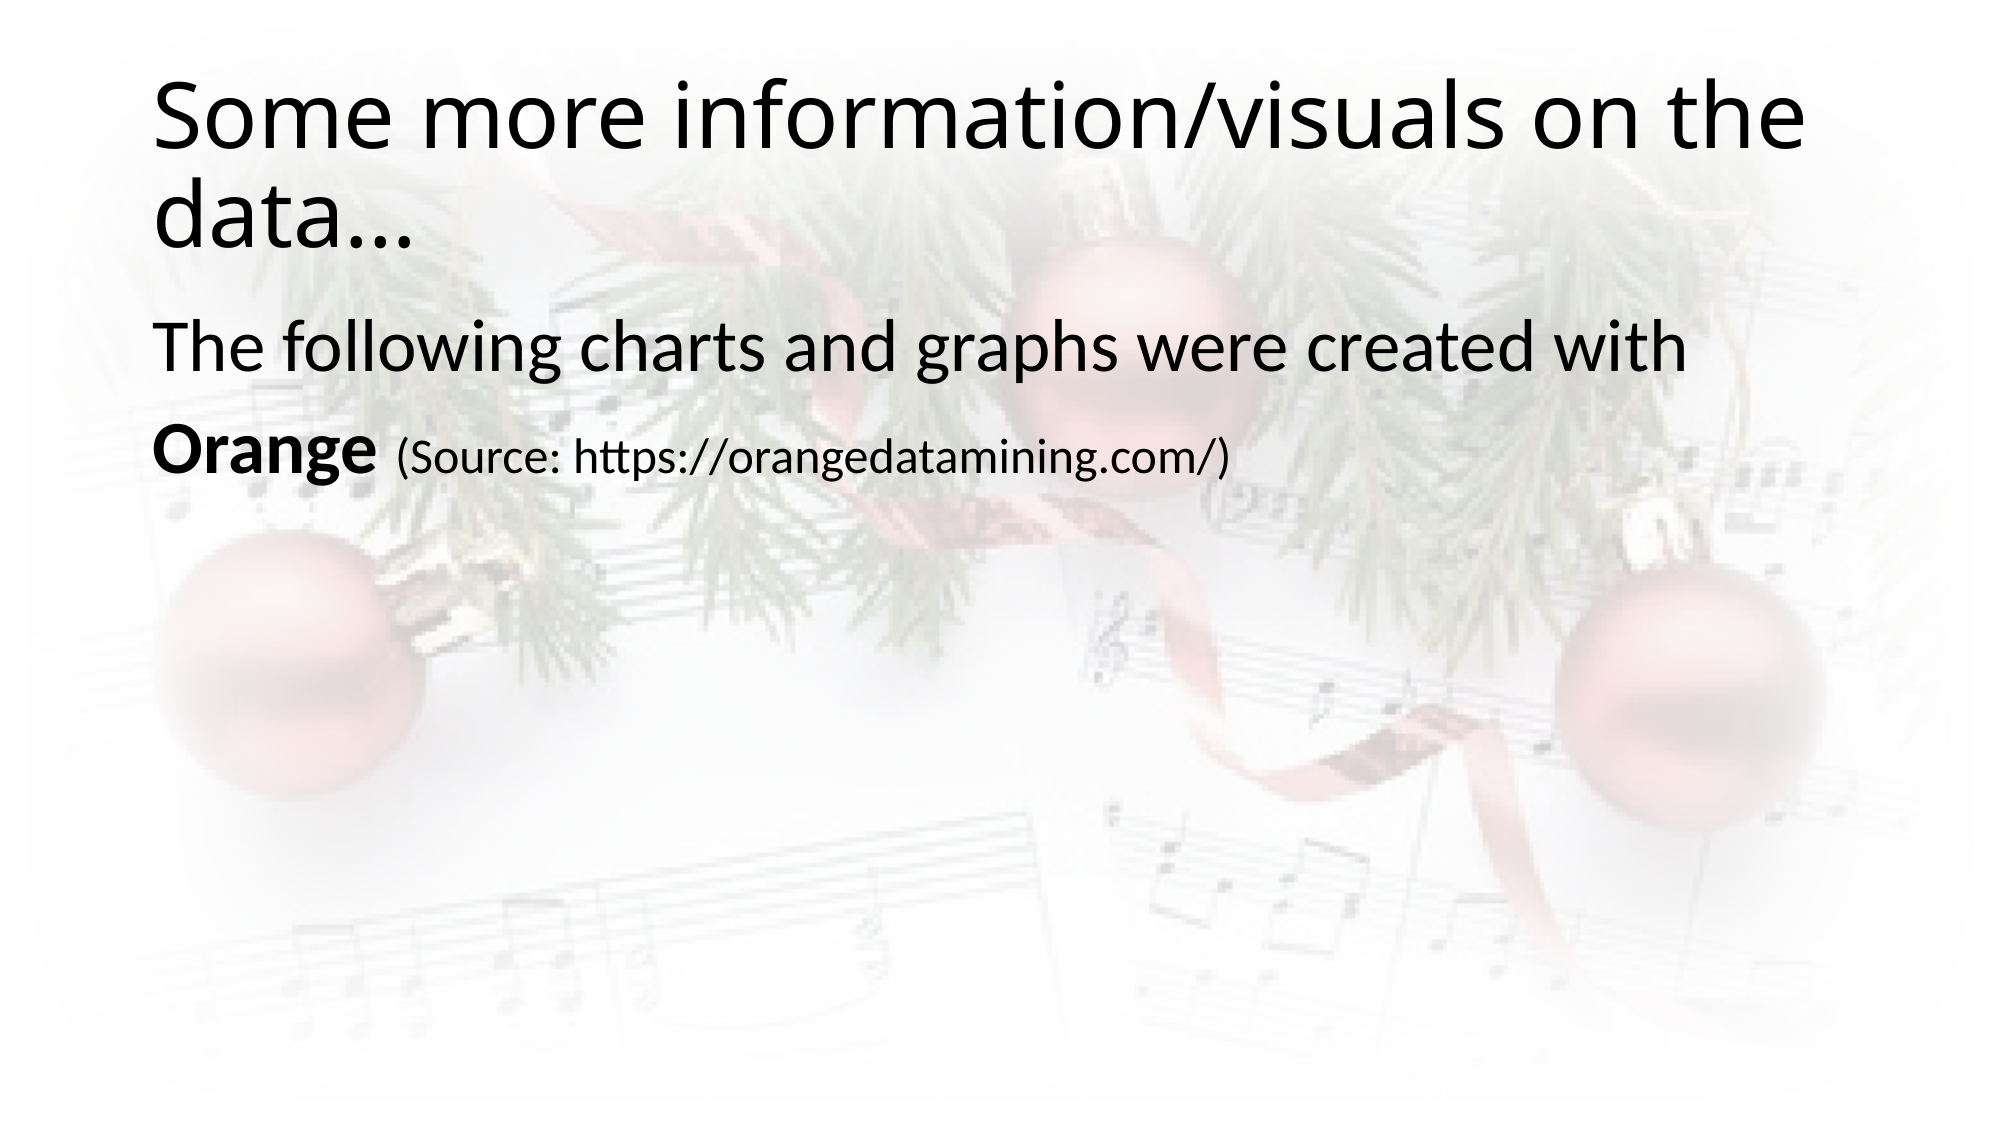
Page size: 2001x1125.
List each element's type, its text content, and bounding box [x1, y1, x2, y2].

title Some more information/visuals on the data… [137, 59, 1863, 278]
list The following charts and graphs were created with Orange (Source: https://orangedatamining.com/) [137, 299, 1863, 1014]
